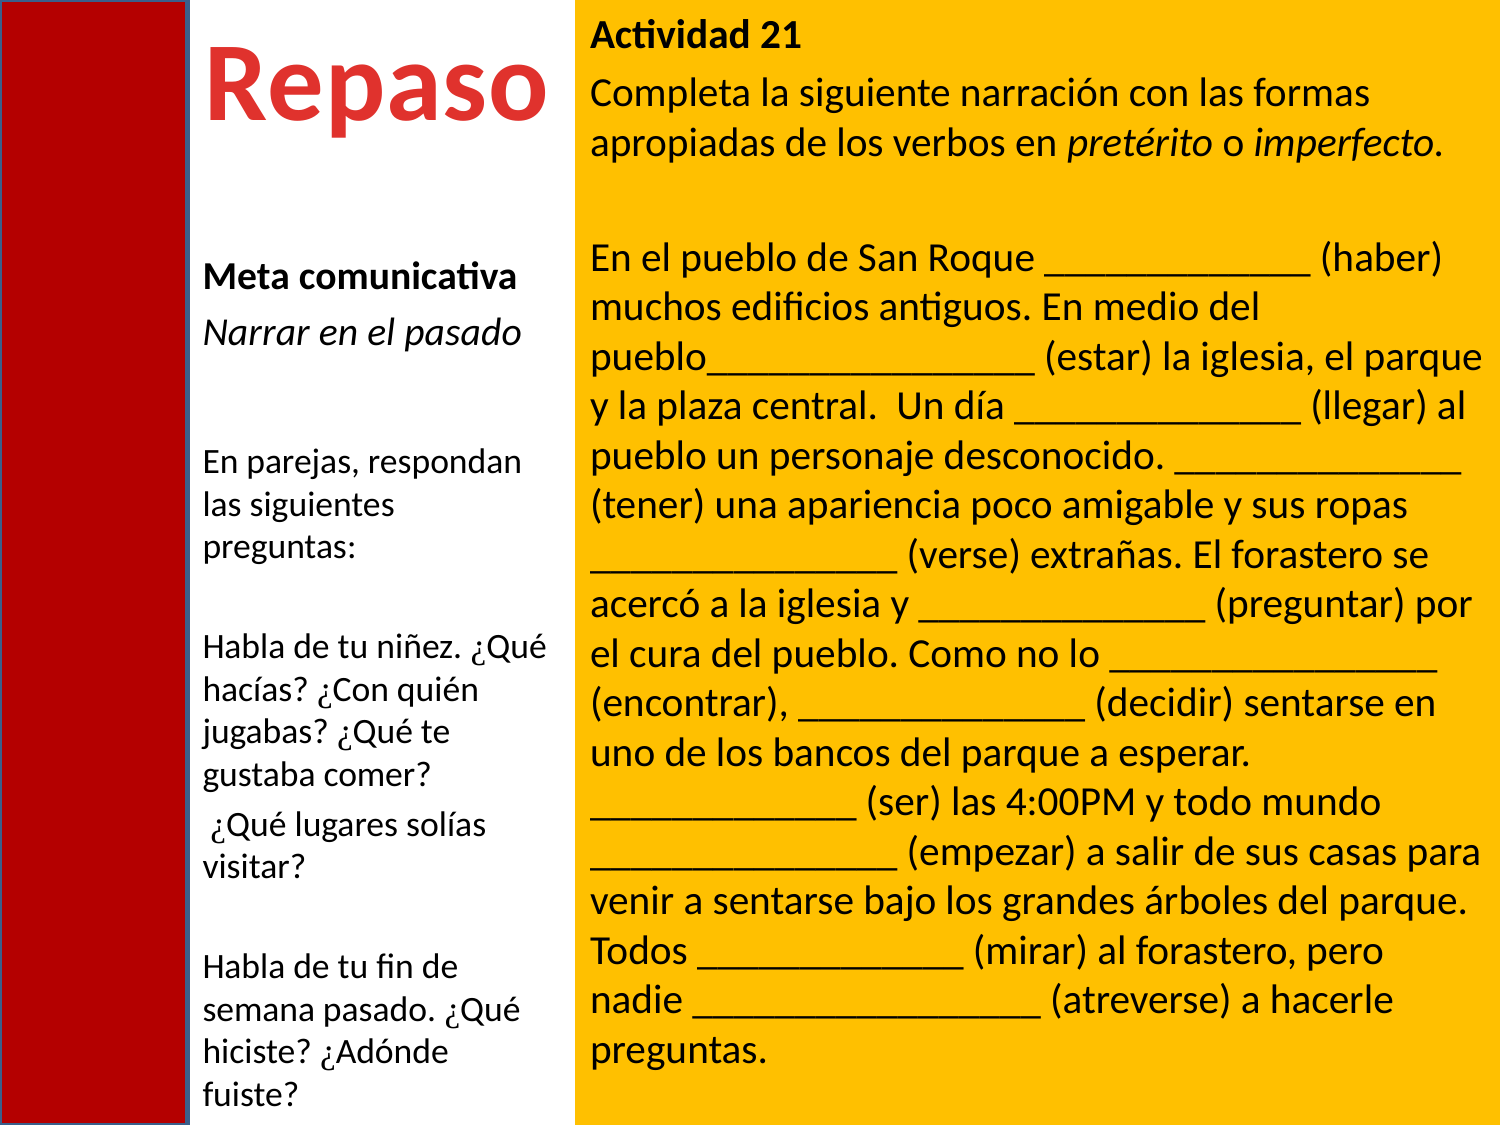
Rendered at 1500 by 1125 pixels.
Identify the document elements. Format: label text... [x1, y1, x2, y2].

list Meta comunicativa Narrar en el pasado En parejas, respondan las siguientes preguntas: Habla de tu niñez. ¿Qué hacías? ¿Con quién jugabas? ¿Qué te gustaba comer? ¿Qué lugares solías visitar? Habla de tu fin de semana pasado. ¿Qué hiciste? ¿Adónde fuiste? [190, 162, 569, 1125]
text_box Repaso [189, 0, 565, 150]
list Actividad 21 Completa la siguiente narración con las formas apropiadas de los verbos en pretérito o imperfecto. En el pueblo de San Roque _____________ (haber) muchos edificios antiguos. En medio del pueblo________________ (estar) la iglesia, el parque y la plaza central. Un día ______________ (llegar) al pueblo un personaje desconocido. ______________ (tener) una apariencia poco amigable y sus ropas _______________ (verse) extrañas. El forastero se acercó a la iglesia y ______________ (preguntar) por el cura del pueblo. Como no lo ________________ (encontrar), ______________ (decidir) sentarse en uno de los bancos del parque a esperar. _____________ (ser) las 4:00PM y todo mundo _______________ (empezar) a salir de sus casas para venir a sentarse bajo los grandes árboles del parque. Todos _____________ (mirar) al forastero, pero nadie _________________ (atreverse) a hacerle preguntas. [575, 0, 1500, 1125]
text_box [0, 0, 190, 1125]
